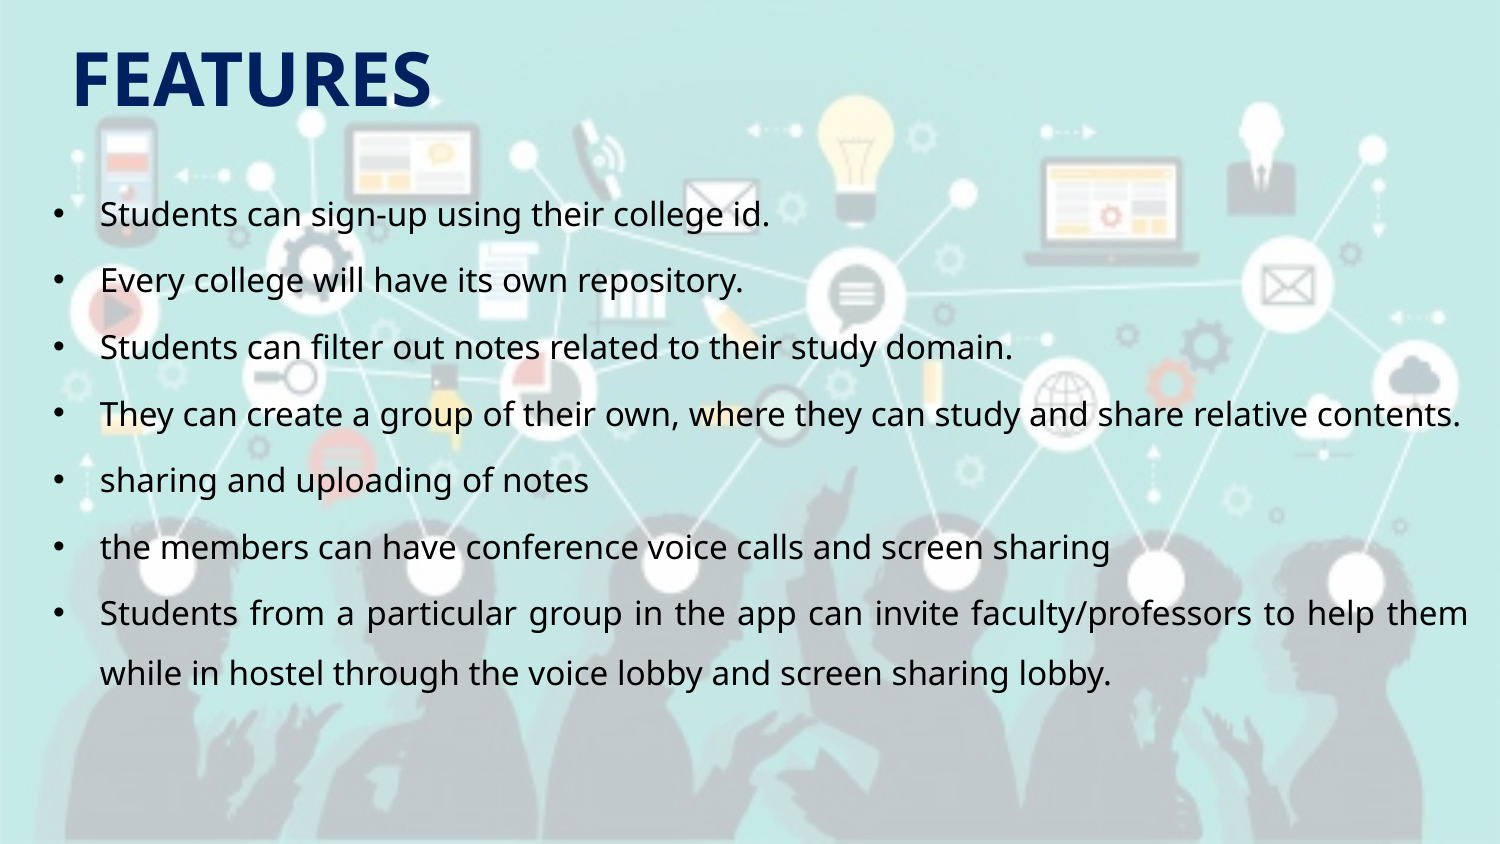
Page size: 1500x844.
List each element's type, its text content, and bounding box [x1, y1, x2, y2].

title FEATURES [56, 3, 1500, 149]
list Students can sign-up using their college id. Every college will have its own repository. Students can filter out notes related to their study domain. They can create a group of their own, where they can study and share relative contents. sharing and uploading of notes the members can have conference voice calls and screen sharing Students from a particular group in the app can invite faculty/professors to help them while in hostel through the voice lobby and screen sharing lobby. [0, 165, 1486, 830]
